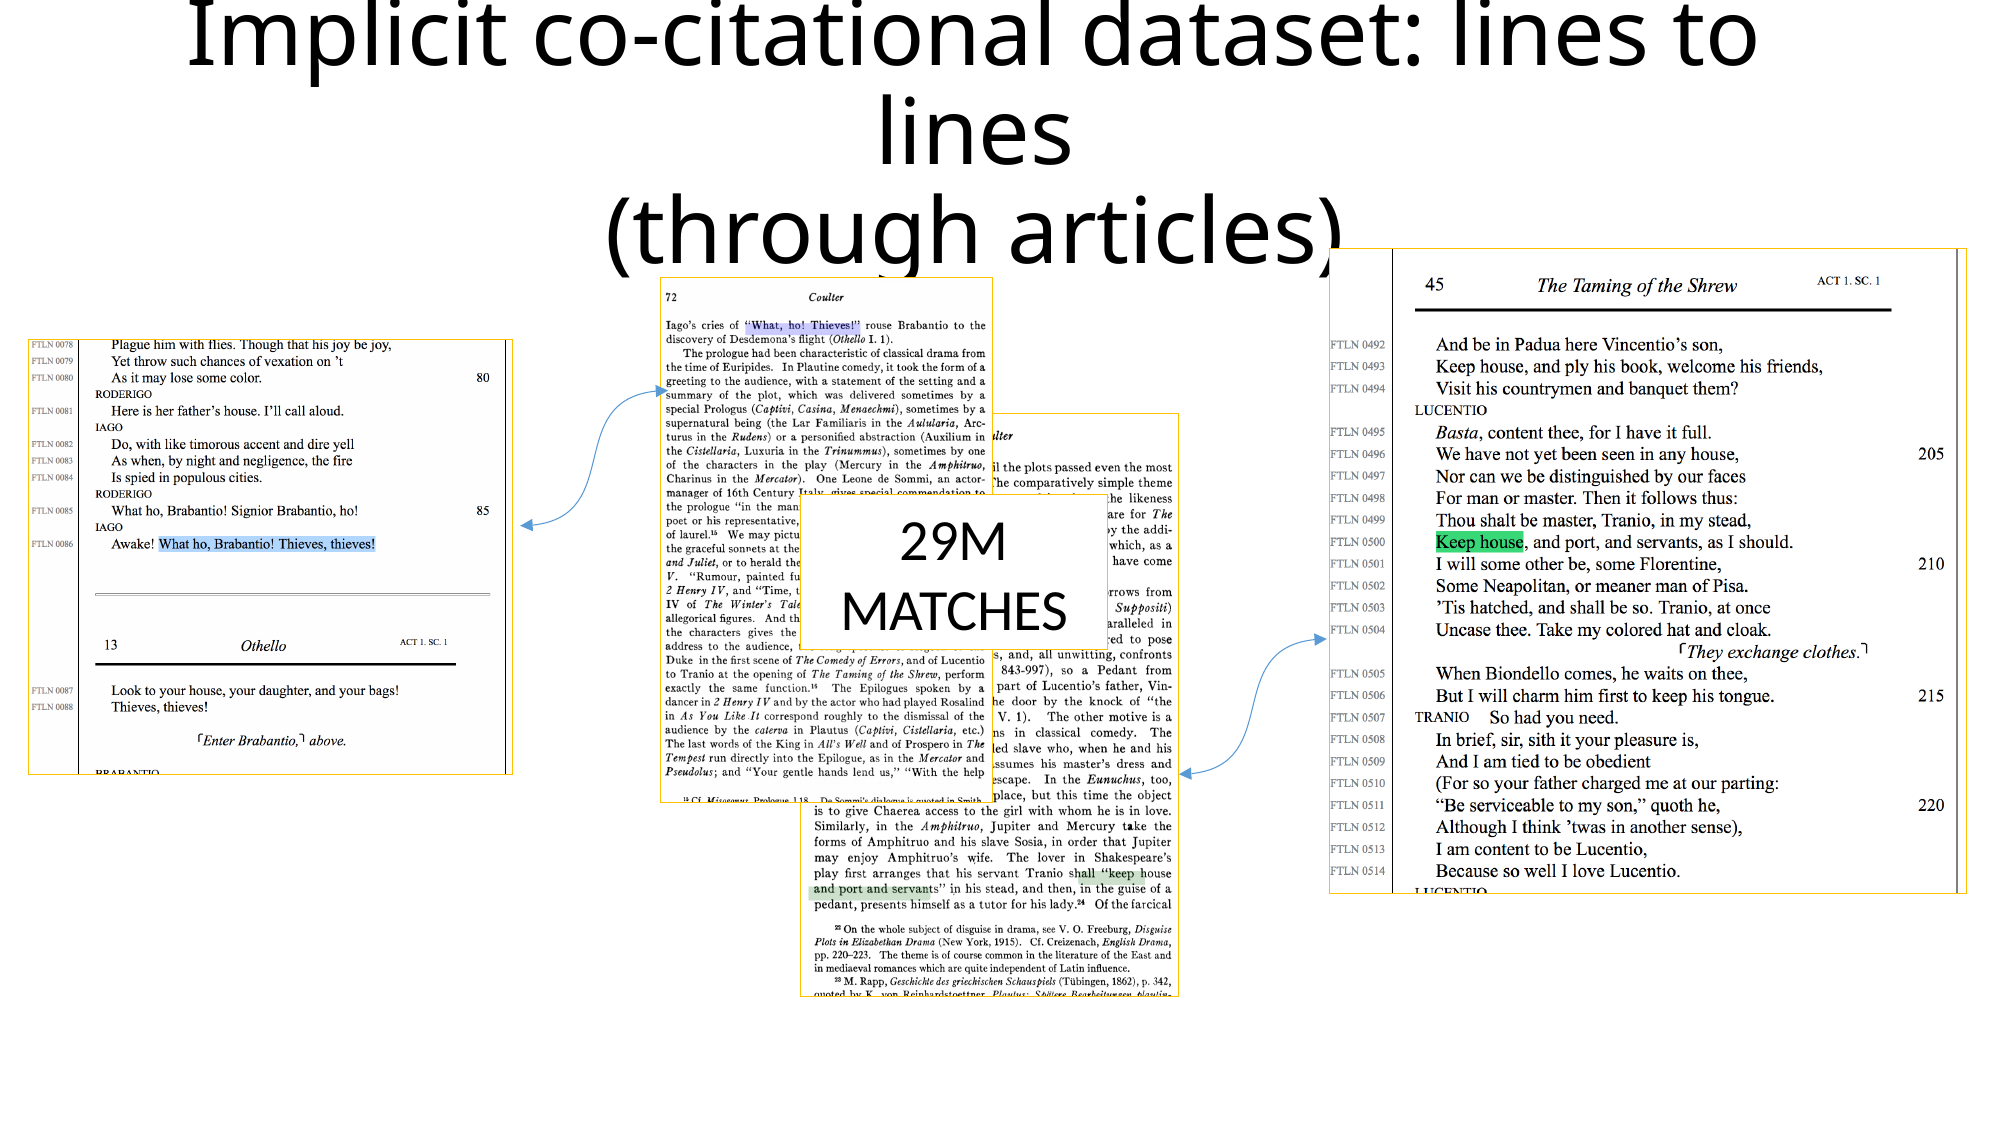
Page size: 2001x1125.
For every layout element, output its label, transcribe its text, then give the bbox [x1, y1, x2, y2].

picture [1329, 248, 1967, 894]
title Implicit co-citational dataset: lines to lines (through articles) [112, 26, 1838, 244]
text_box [520, 390, 669, 526]
picture [660, 277, 1179, 997]
picture [28, 339, 513, 775]
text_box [1178, 638, 1327, 775]
